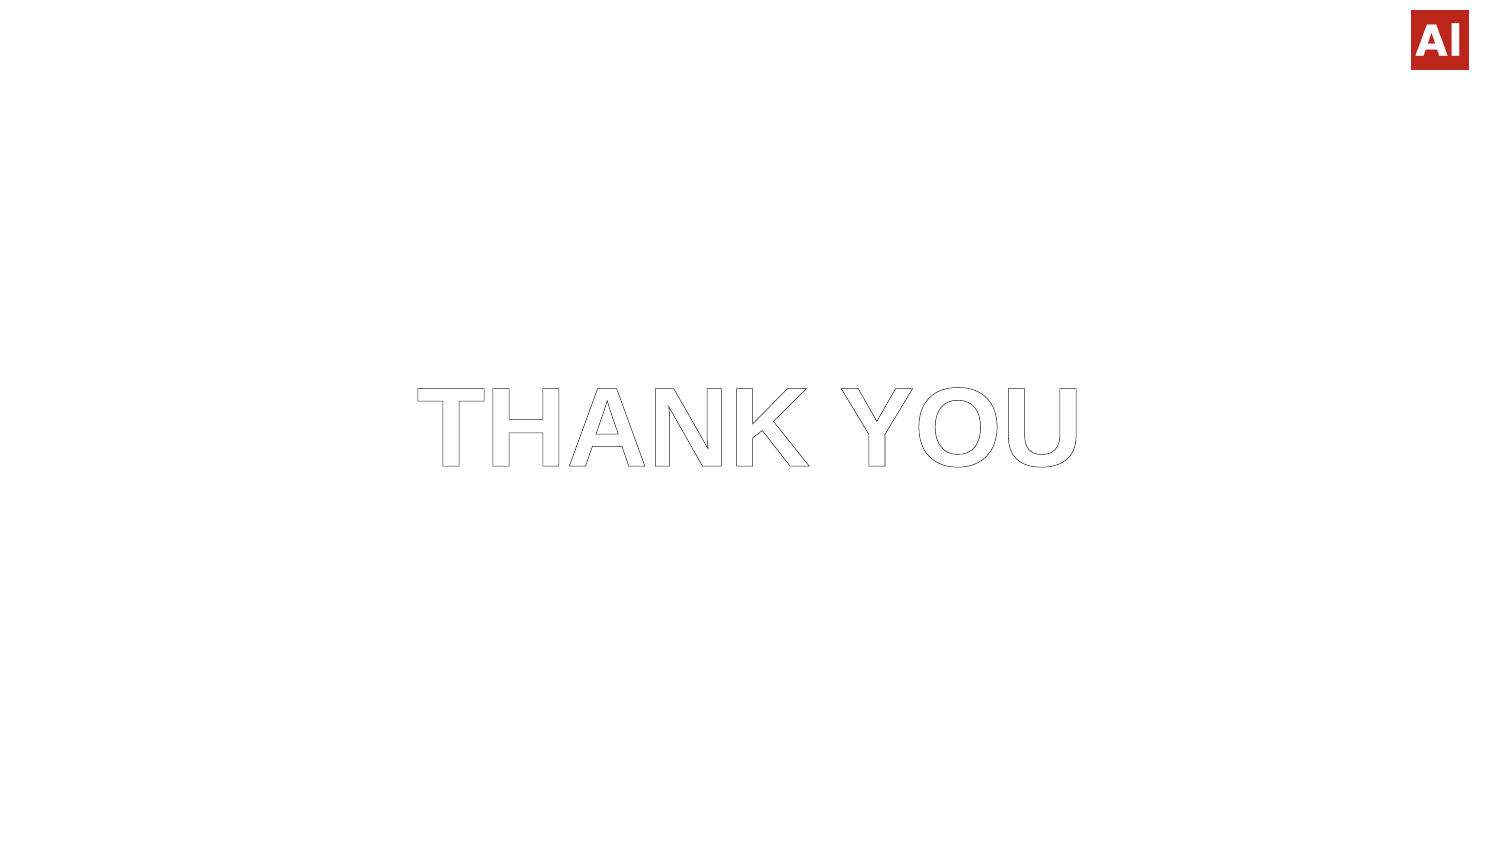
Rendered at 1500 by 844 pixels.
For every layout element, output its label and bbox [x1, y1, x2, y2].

picture [1411, 10, 1469, 70]
